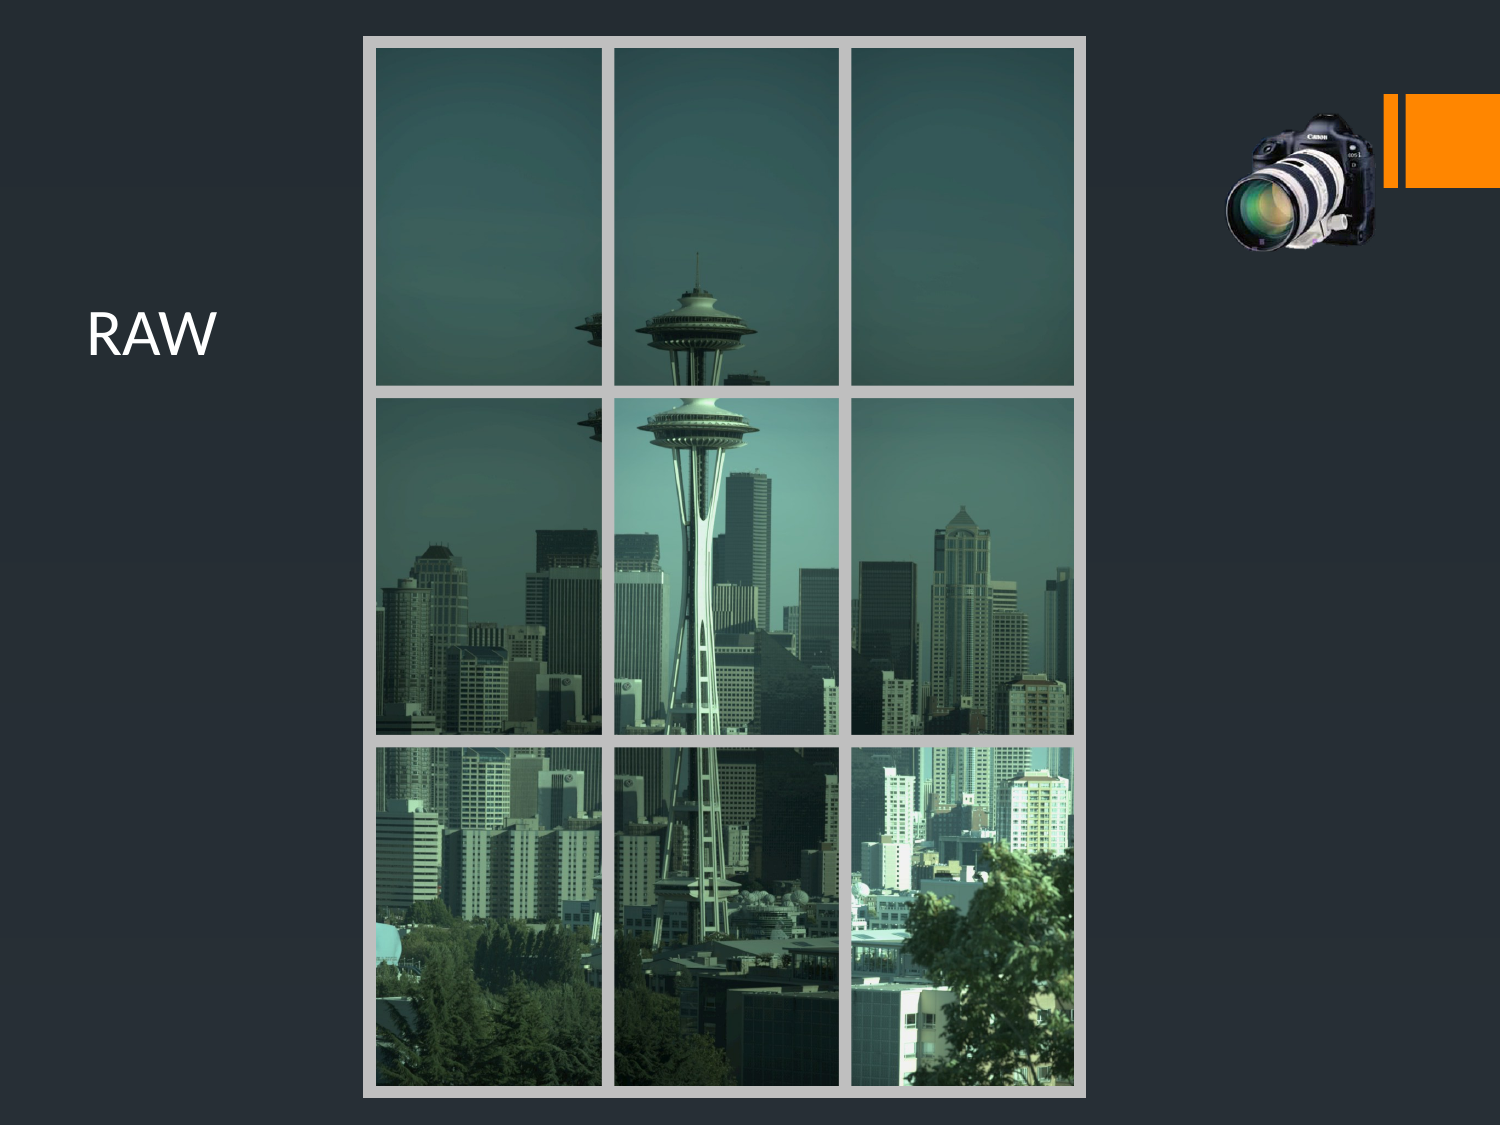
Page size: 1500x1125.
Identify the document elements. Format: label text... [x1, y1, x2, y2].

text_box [367, 41, 1082, 1093]
text_box RAW [71, 281, 233, 377]
picture [1224, 111, 1377, 253]
picture [374, 37, 1085, 1089]
